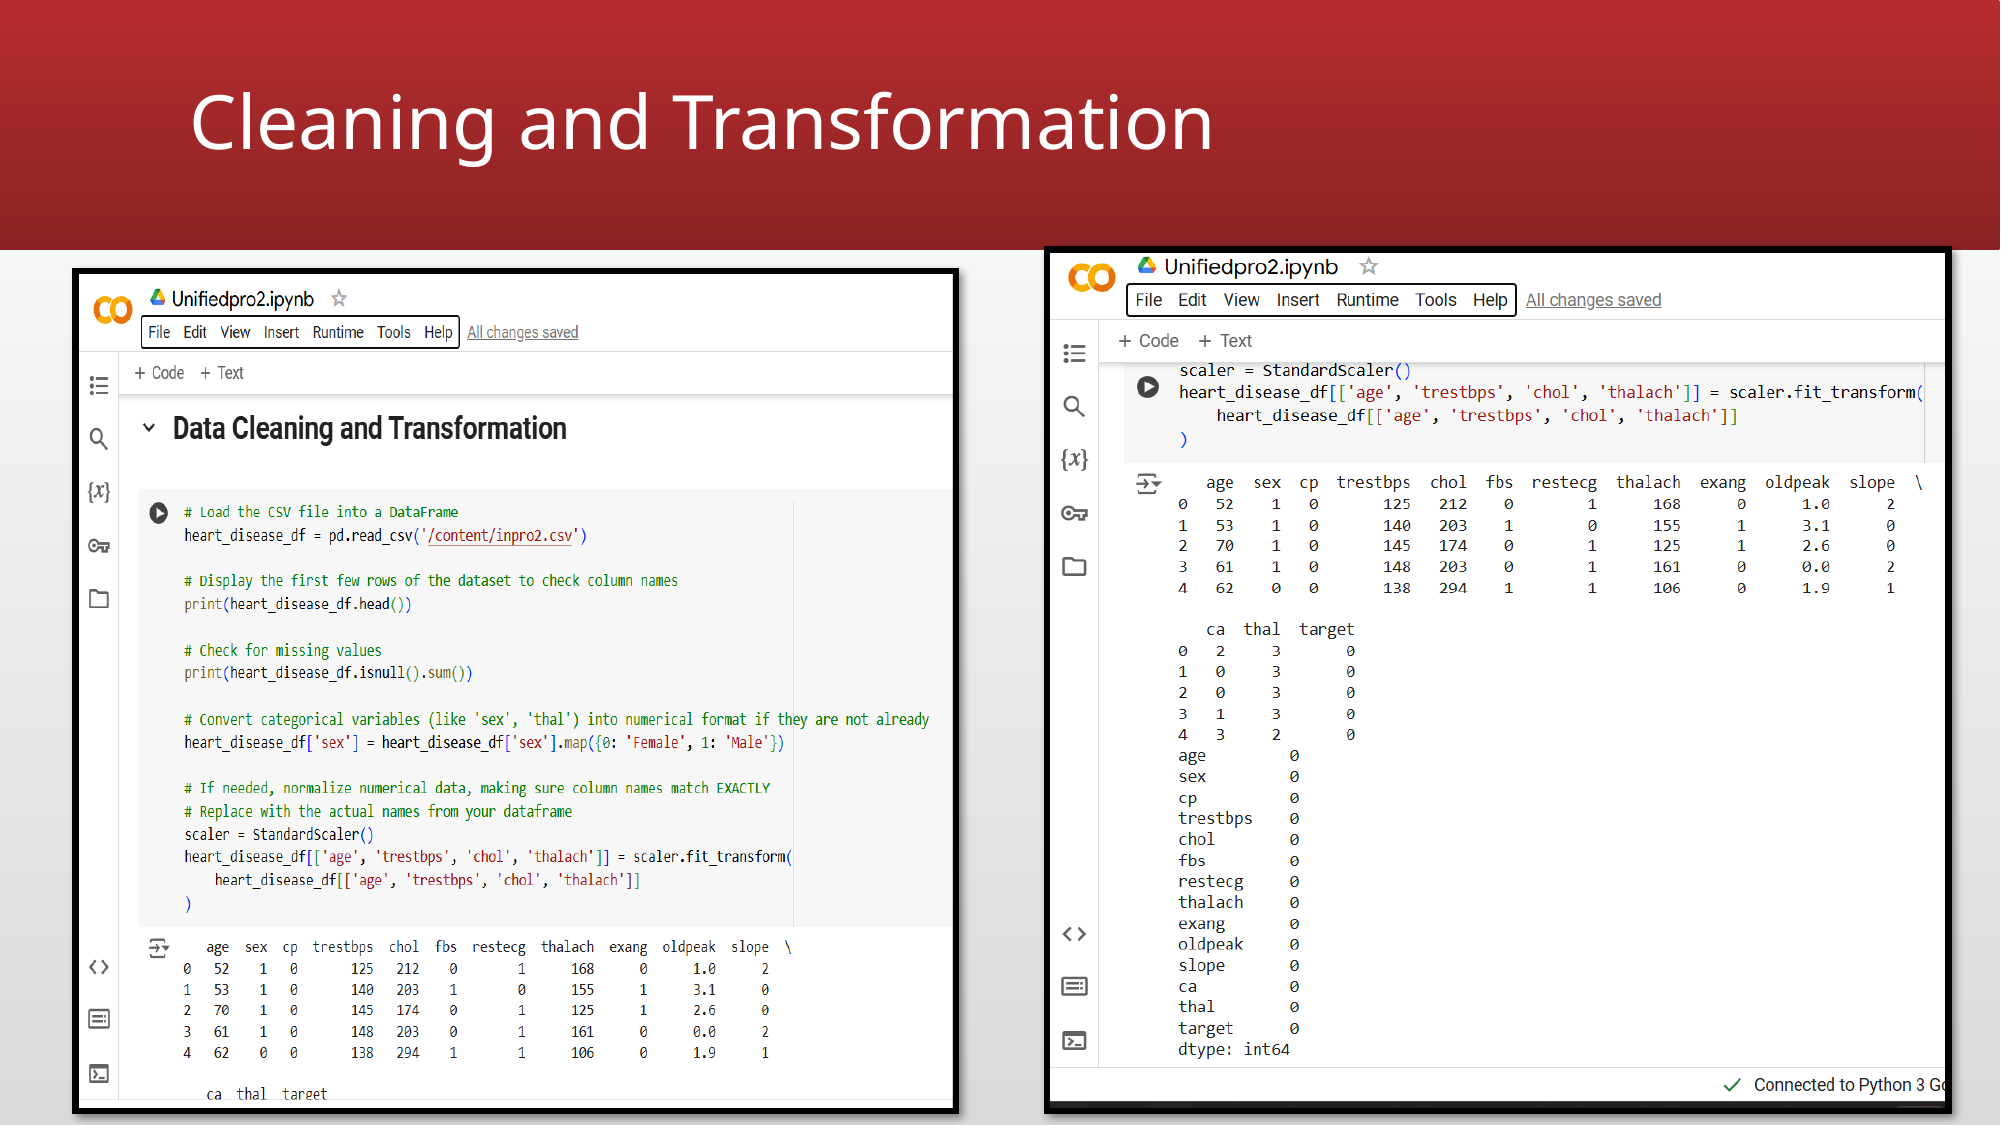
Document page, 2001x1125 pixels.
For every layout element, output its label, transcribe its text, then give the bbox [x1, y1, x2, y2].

title Cleaning and Transformation [174, 16, 1825, 234]
picture [78, 273, 953, 1108]
picture [1049, 252, 1946, 1108]
